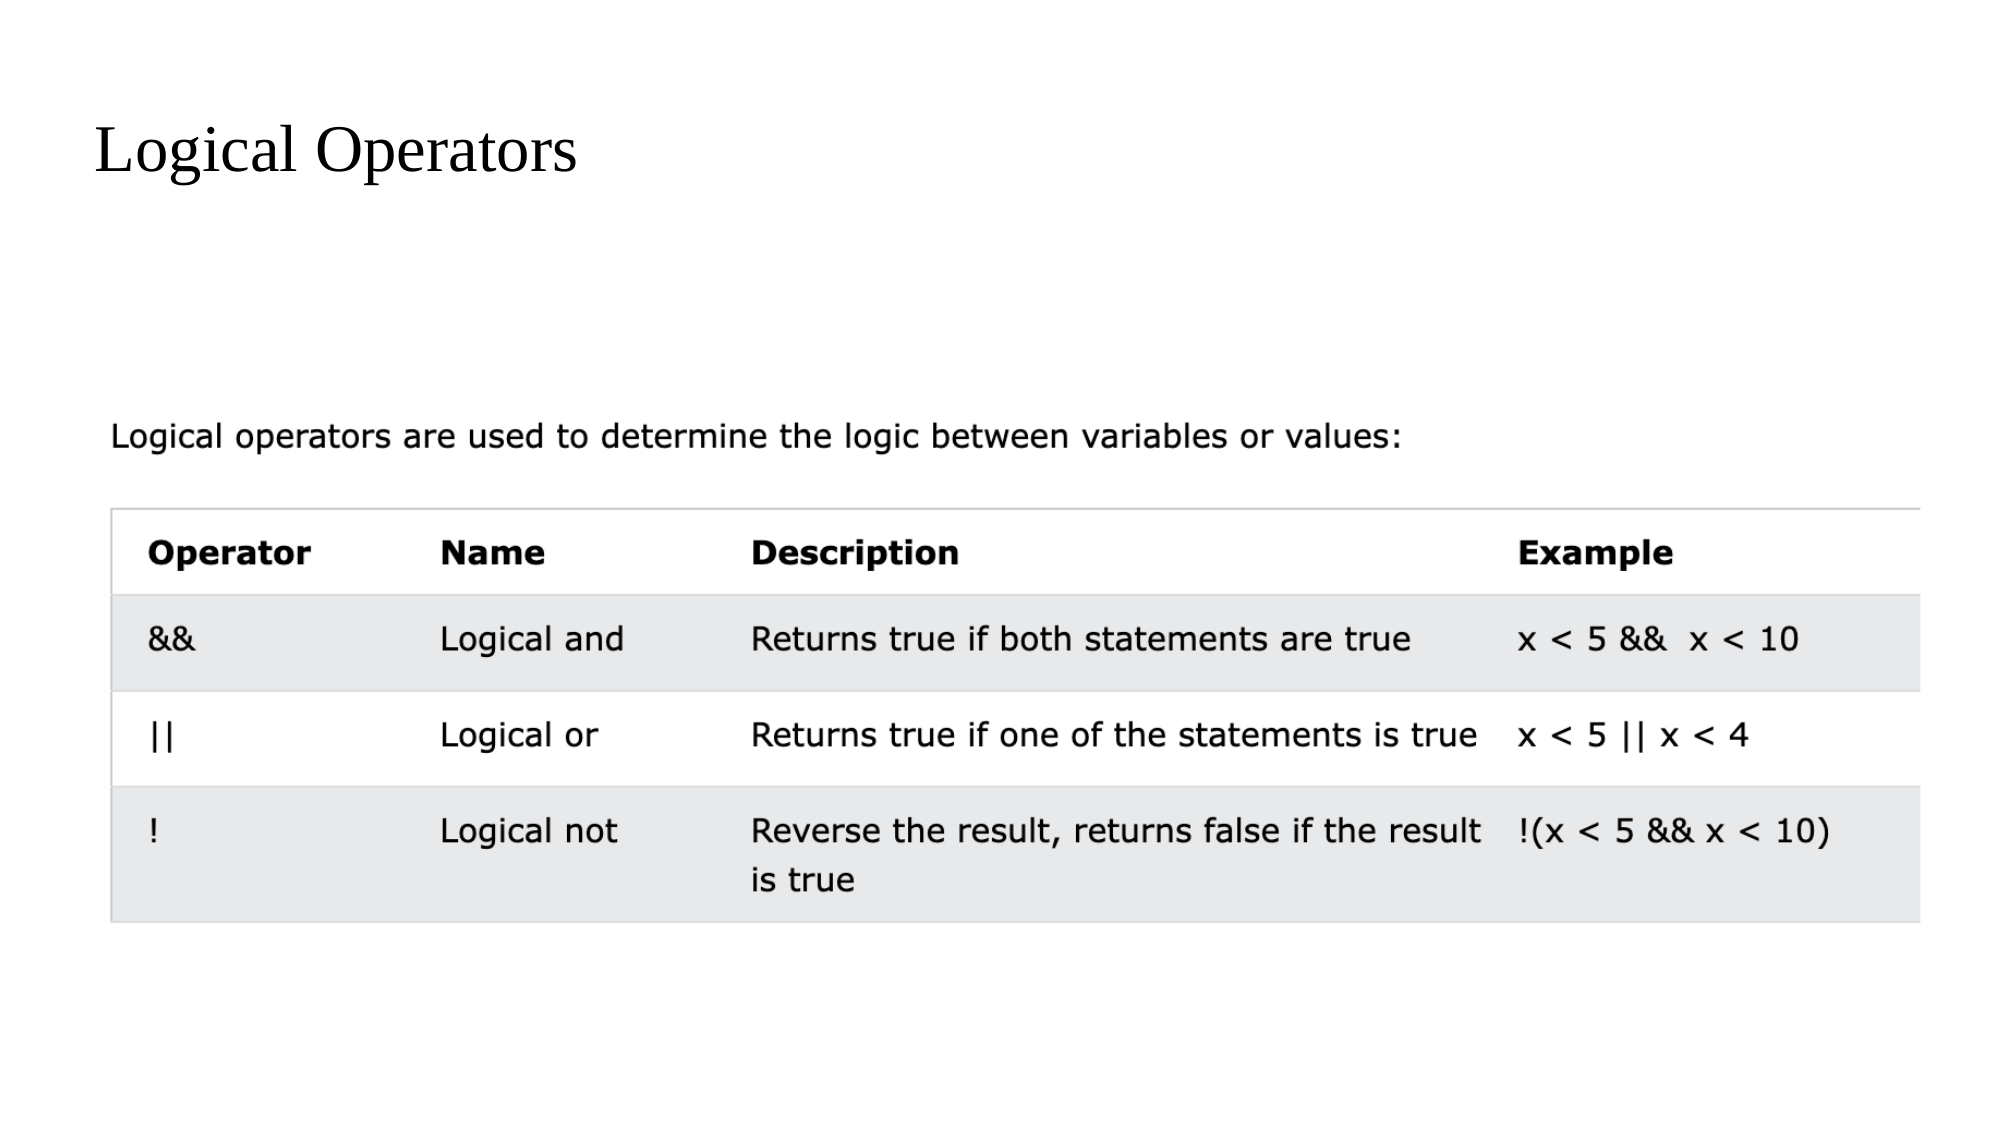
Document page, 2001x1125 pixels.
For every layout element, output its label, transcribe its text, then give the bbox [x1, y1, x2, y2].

title Logical Operators [79, 81, 1805, 299]
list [79, 359, 1921, 935]
